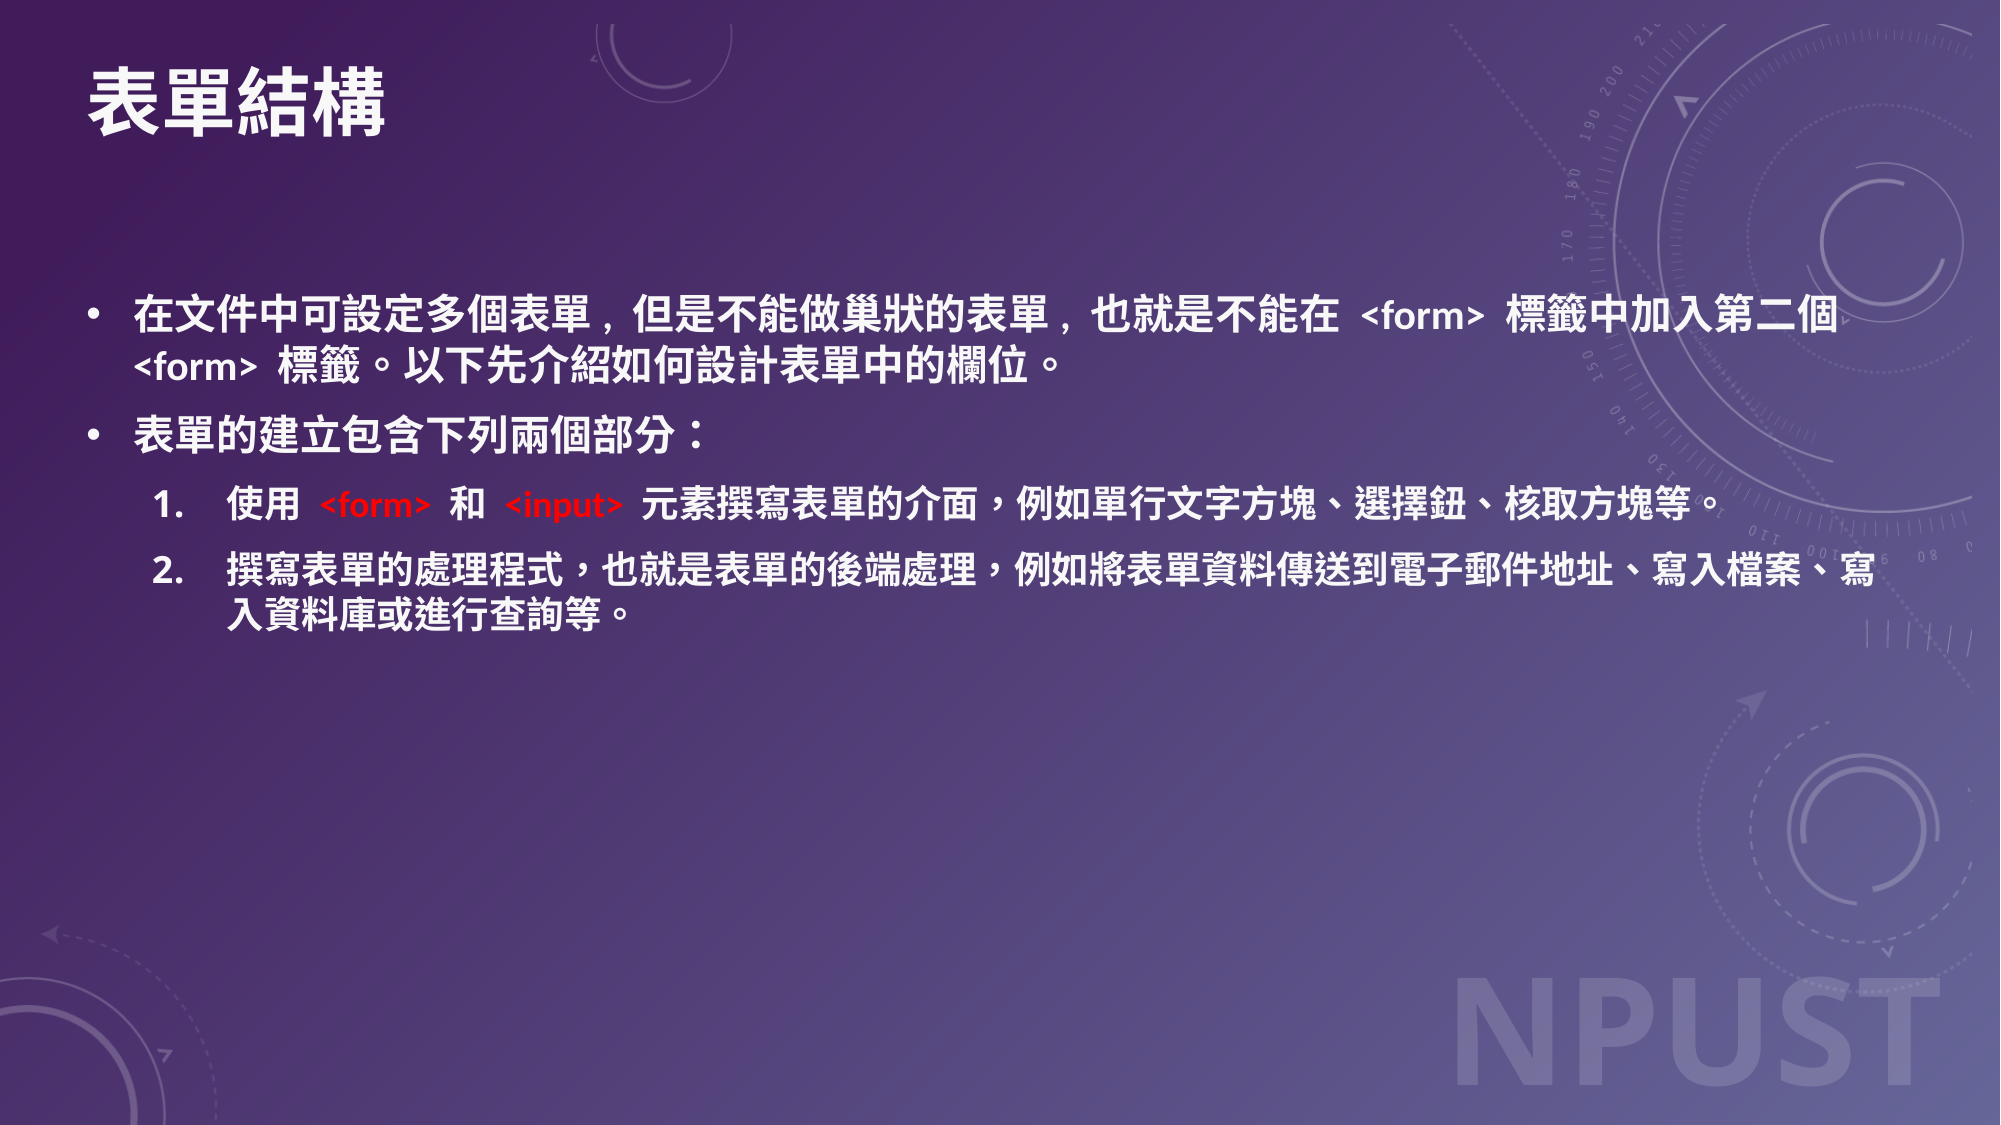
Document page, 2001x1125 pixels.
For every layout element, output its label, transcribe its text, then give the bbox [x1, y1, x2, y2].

title 表單結構 [71, 24, 1909, 177]
list 在文件中可設定多個表單, 但是不能做巢狀的表單, 也就是不能在 <form> 標籤中加入第二個 <form> 標籤。以下先介紹如何設計表單中的欄位。 表單的建立包含下列兩個部分： 使用 <form> 和 <input> 元素撰寫表單的介面，例如單行文字方塊、選擇鈕、核取方塊等。 撰寫表單的處理程式，也就是表單的後端處理，例如將表單資料傳送到電子郵件地址、寫入檔案、寫入資料庫或進行查詢等。 [71, 209, 1909, 1101]
picture [0, 24, 1972, 1125]
